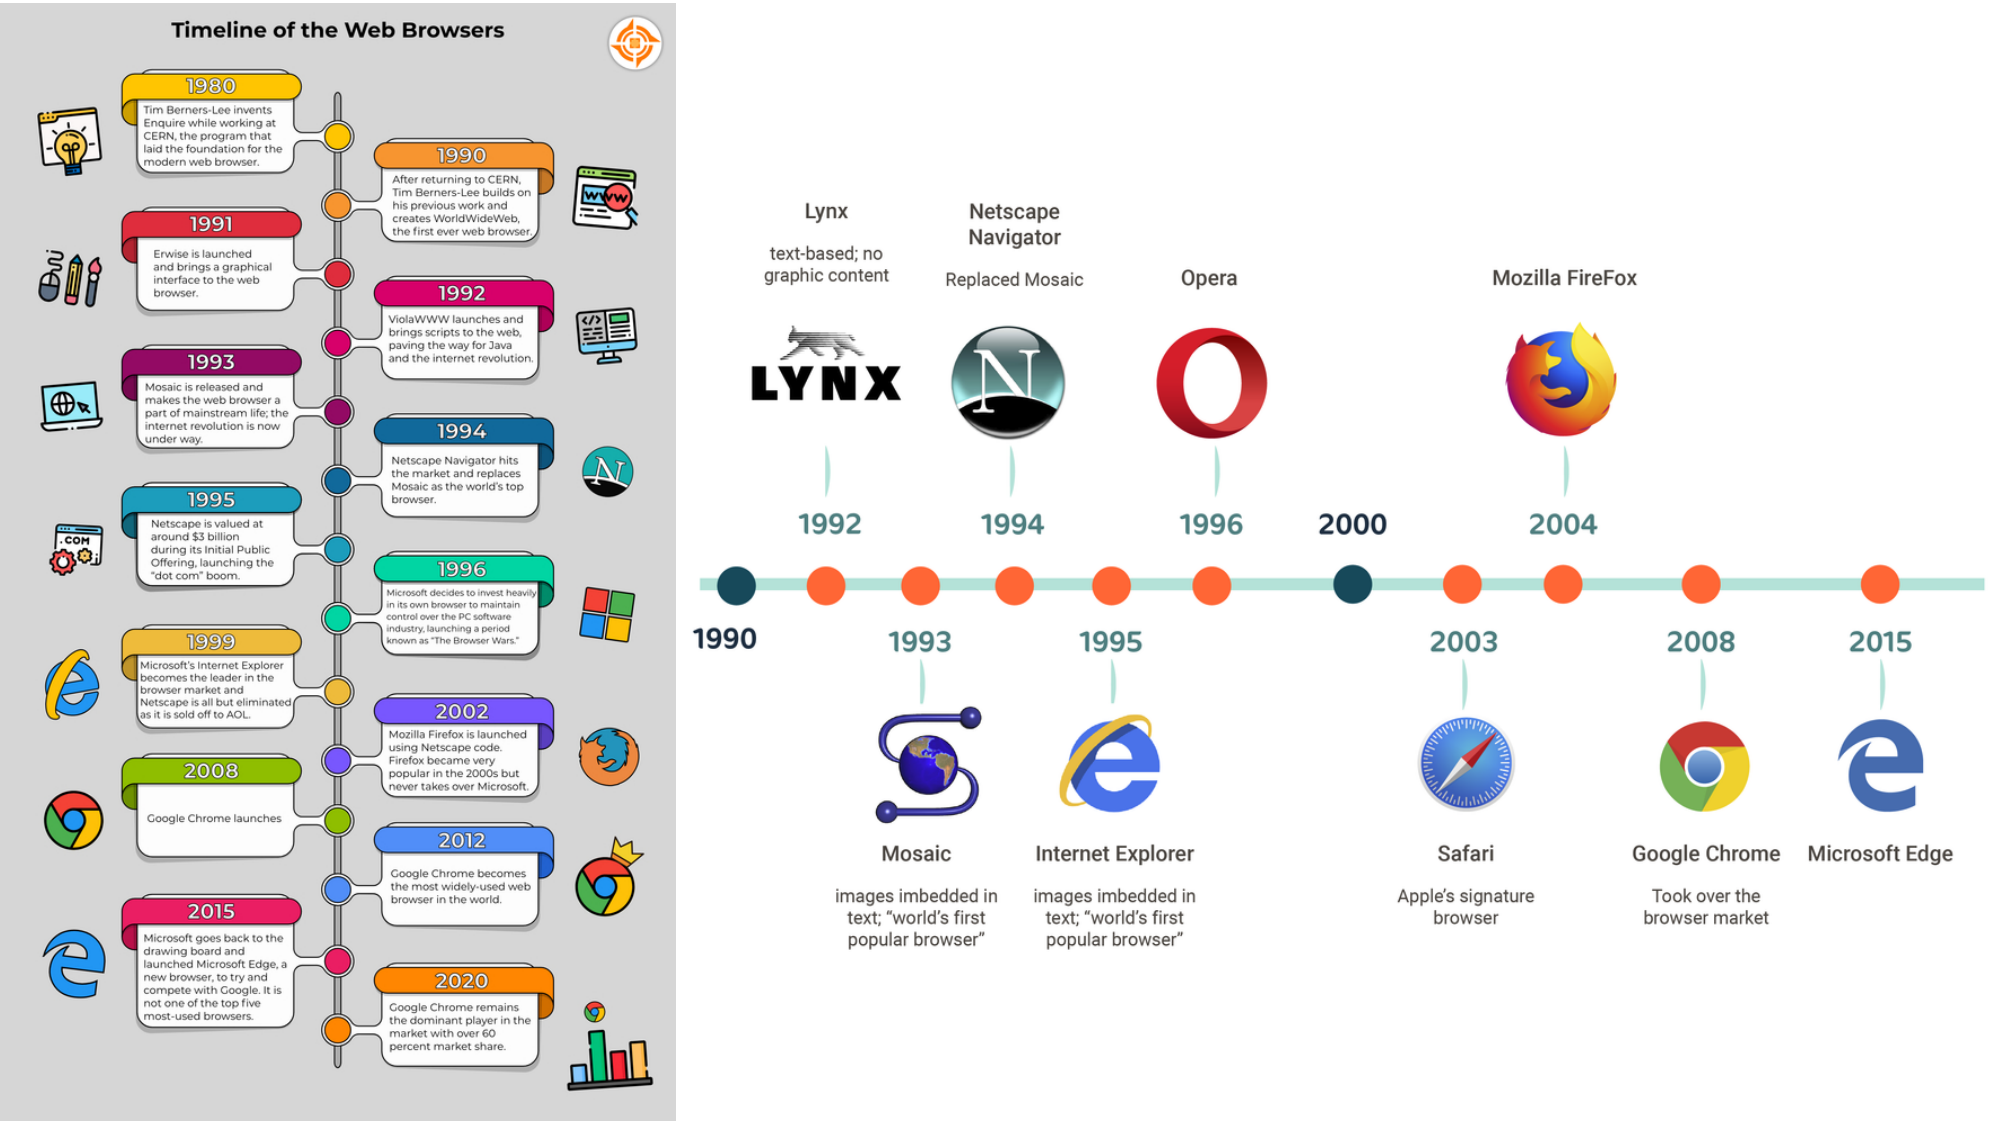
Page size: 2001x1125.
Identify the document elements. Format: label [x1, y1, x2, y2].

list [0, 3, 676, 1121]
picture [676, 164, 2000, 978]
